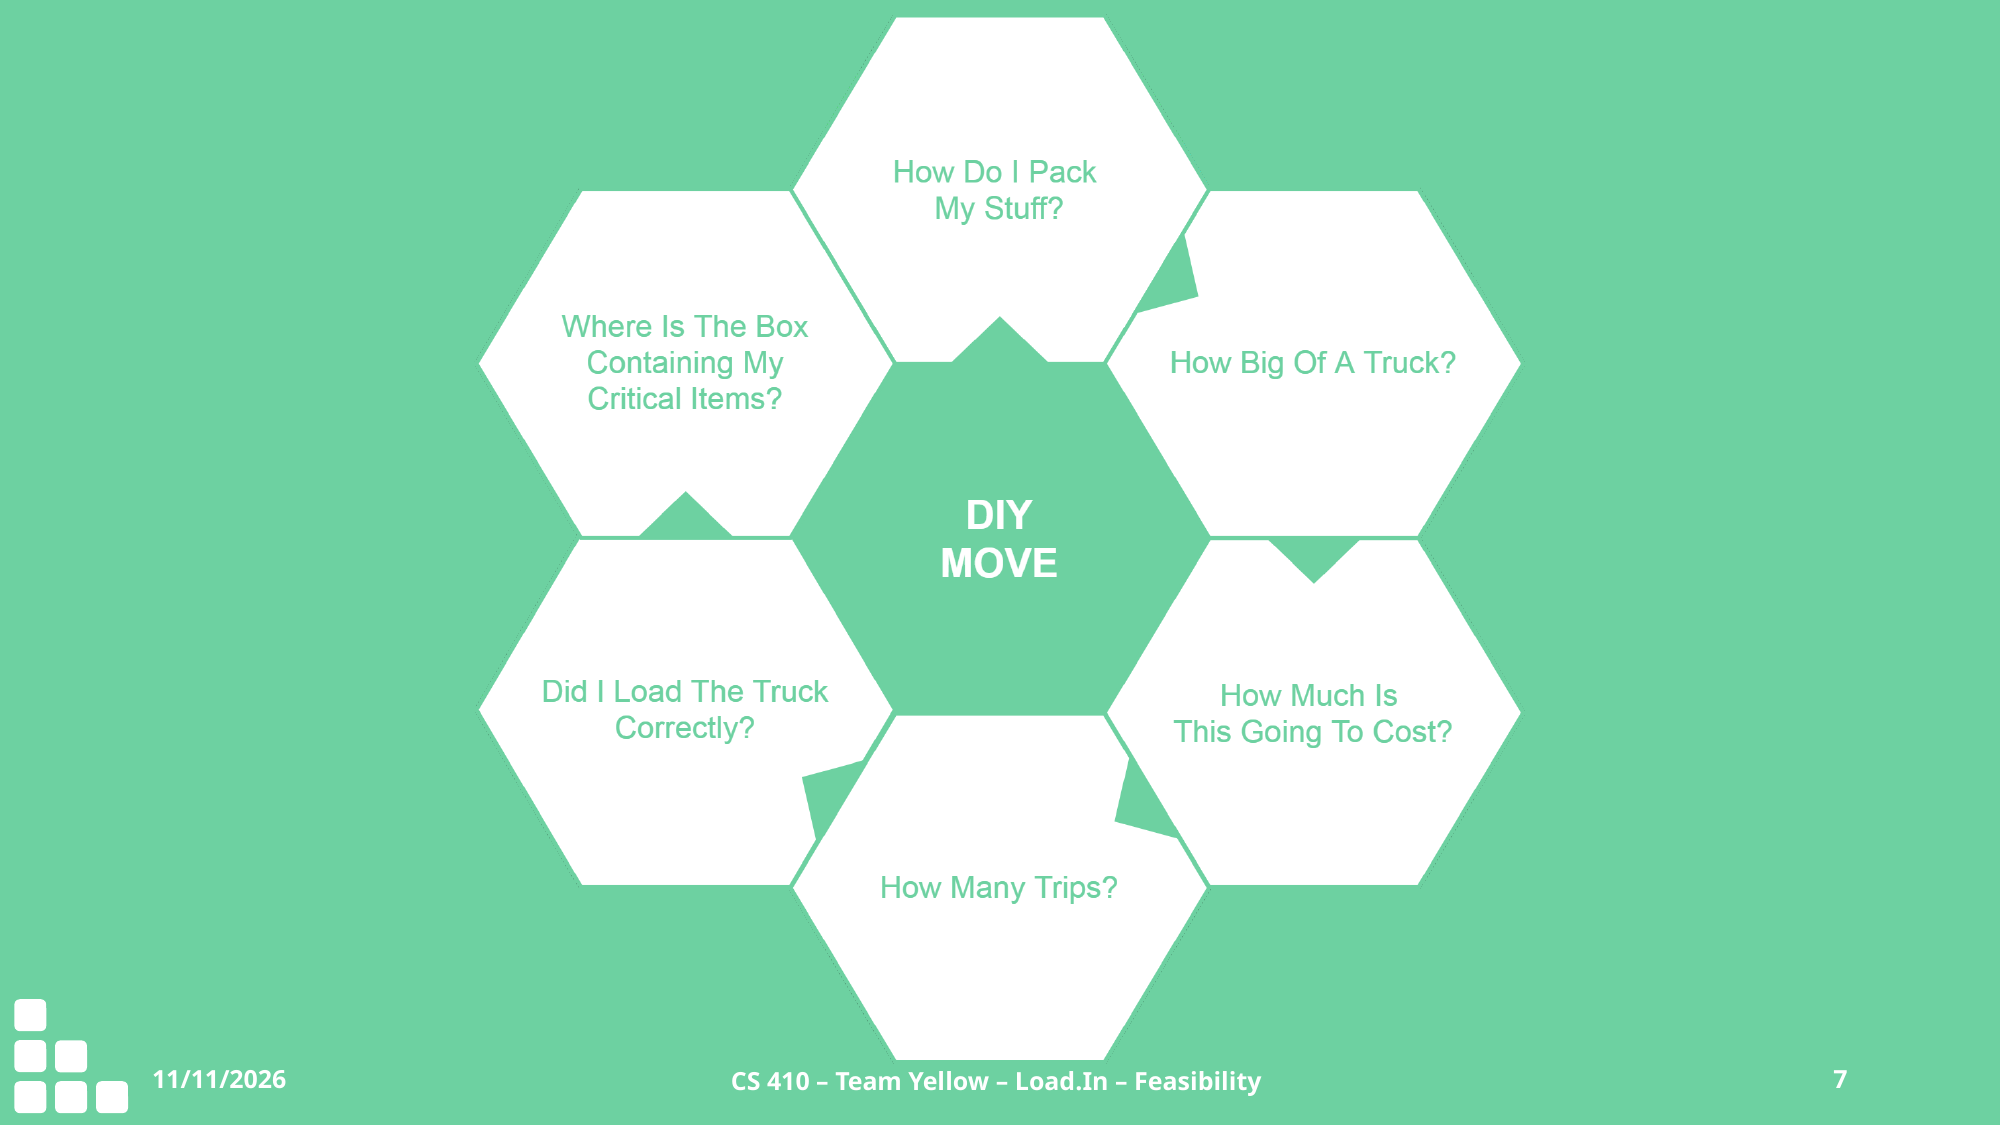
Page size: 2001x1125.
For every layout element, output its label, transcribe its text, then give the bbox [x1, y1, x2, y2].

picture [474, 13, 1526, 1065]
text_box CS 410 – Team Yellow – Load.In – Feasibility [662, 1072, 1338, 1125]
text_box 10/14/2020 [137, 1035, 588, 1125]
text_box 7 [1412, 1035, 1863, 1125]
